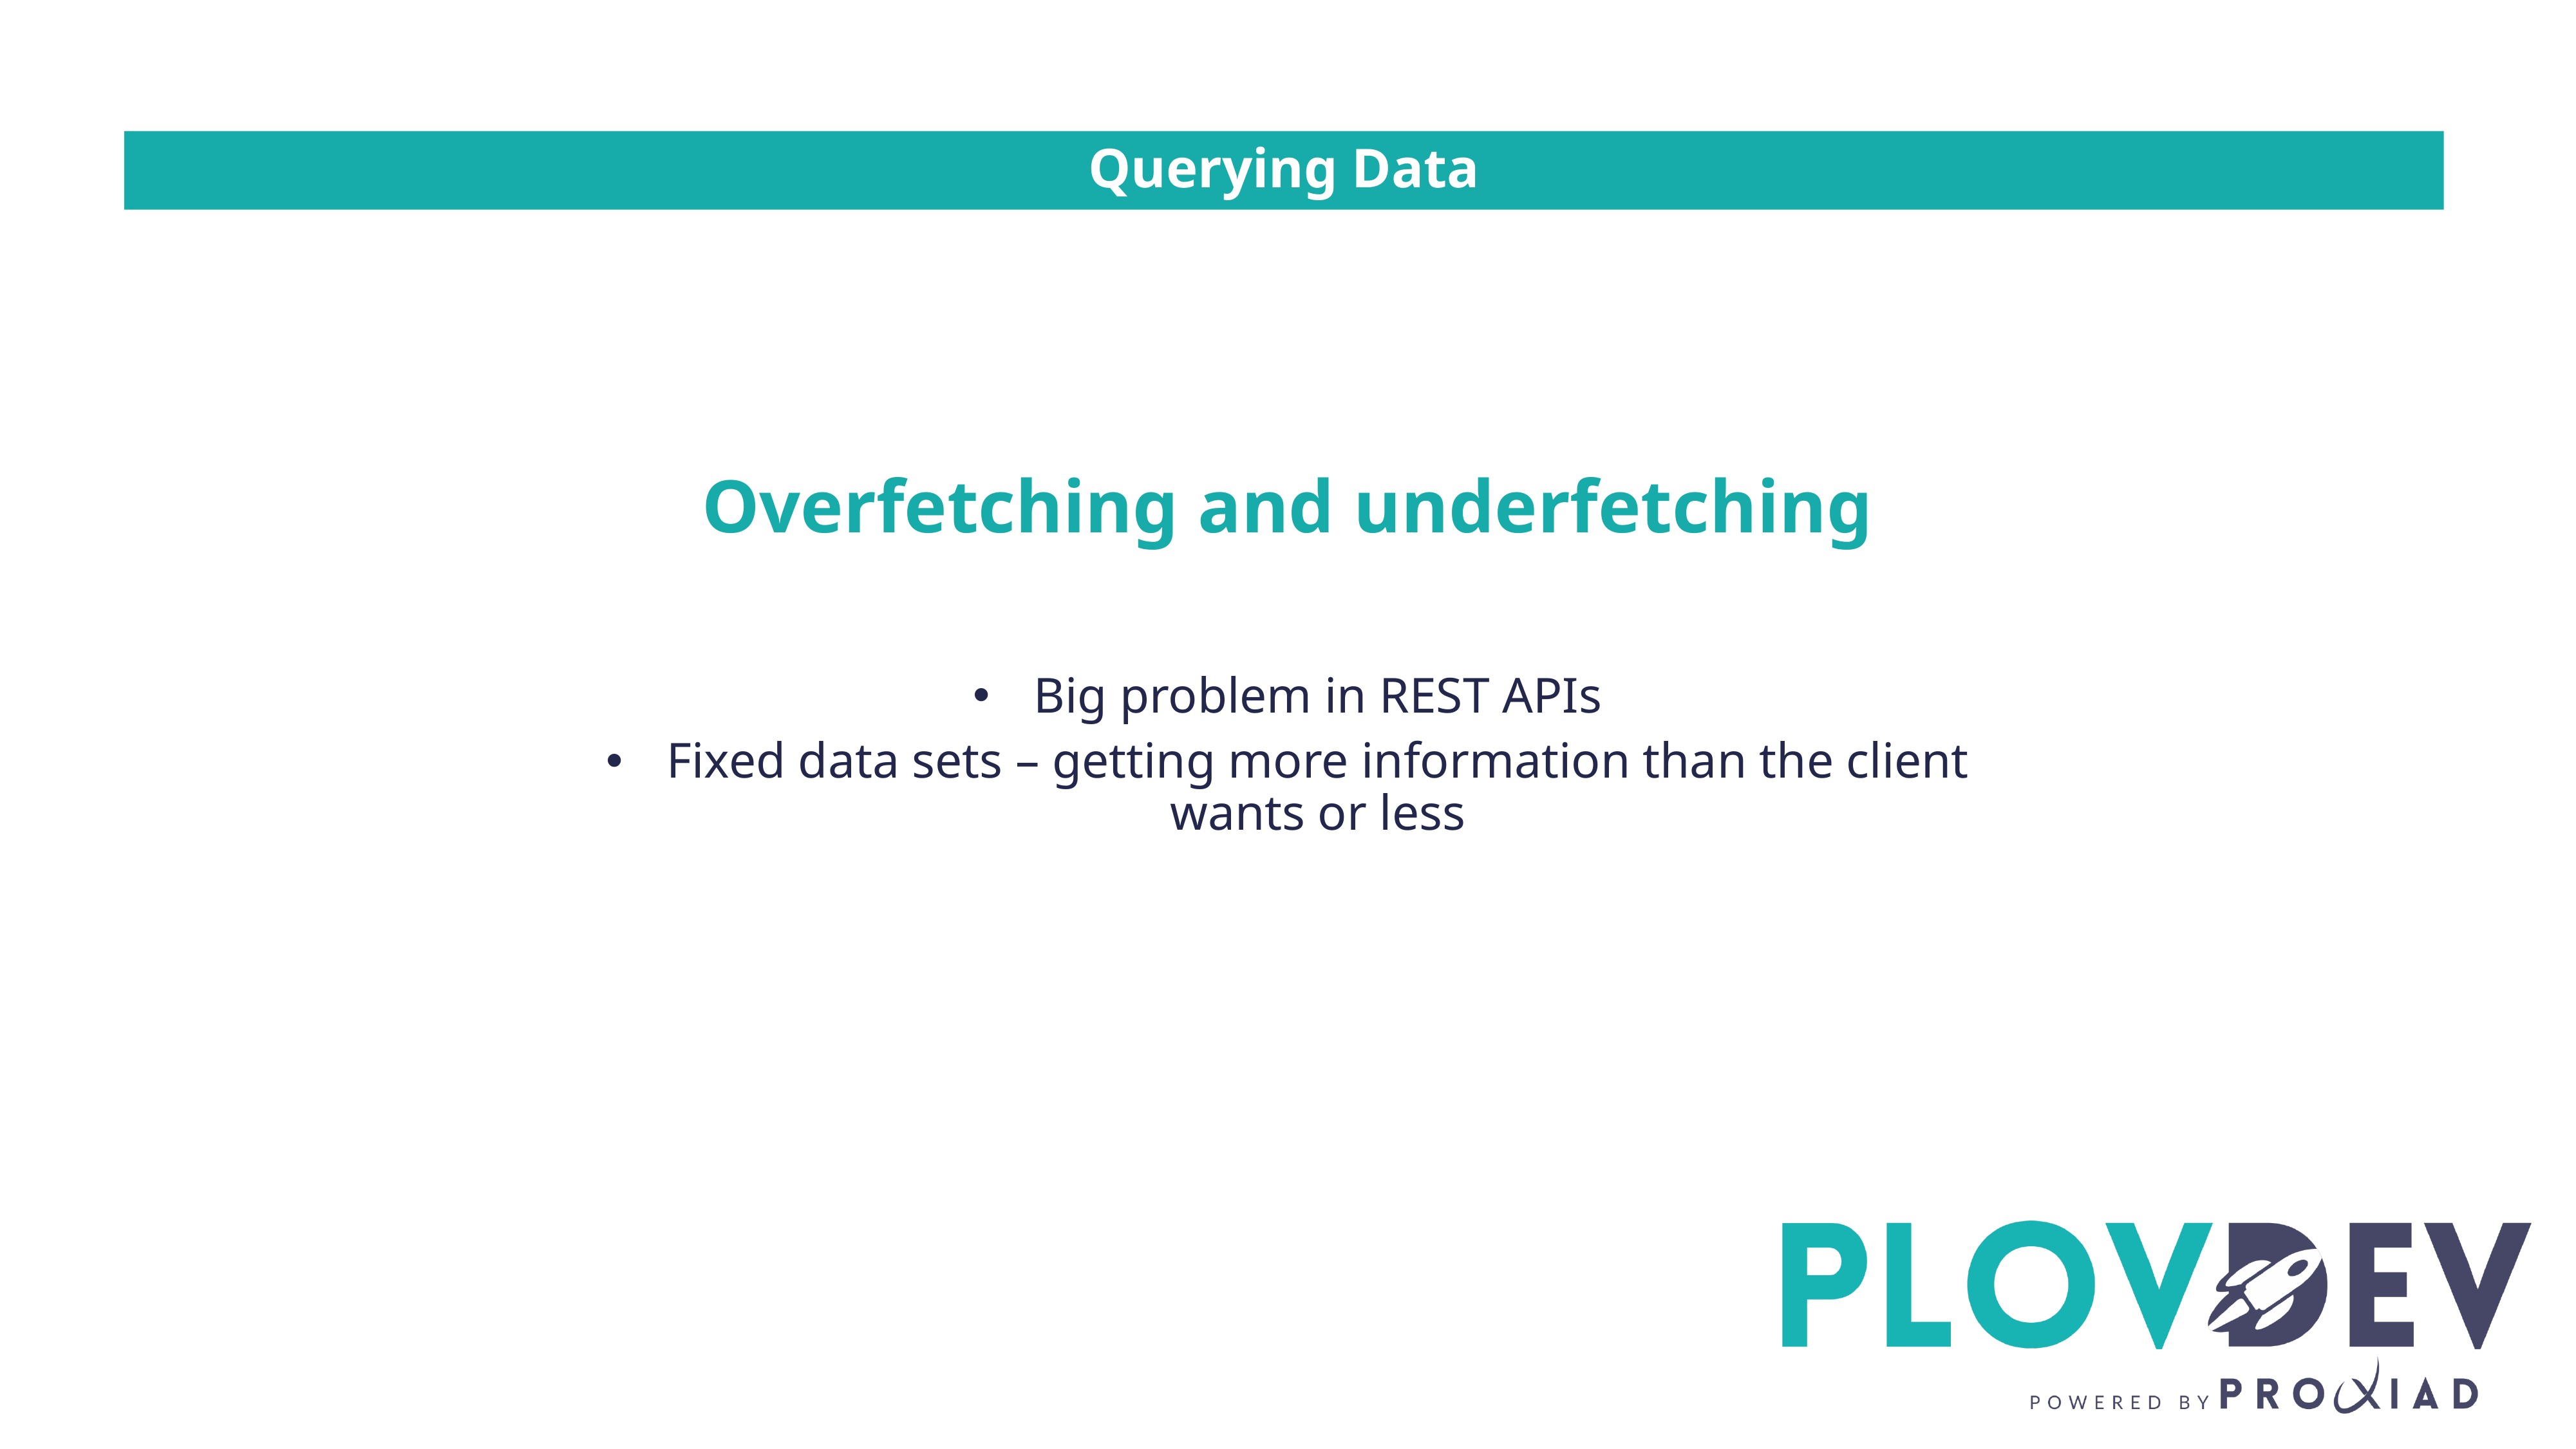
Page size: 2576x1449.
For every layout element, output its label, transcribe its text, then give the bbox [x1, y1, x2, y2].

list Querying Data [124, 131, 2444, 210]
list Overfetching and underfetching [127, 465, 2448, 563]
picture [1782, 1220, 2532, 1414]
list Big problem in REST APIs Fixed data sets – getting more information than the client wants or less [546, 666, 2029, 867]
